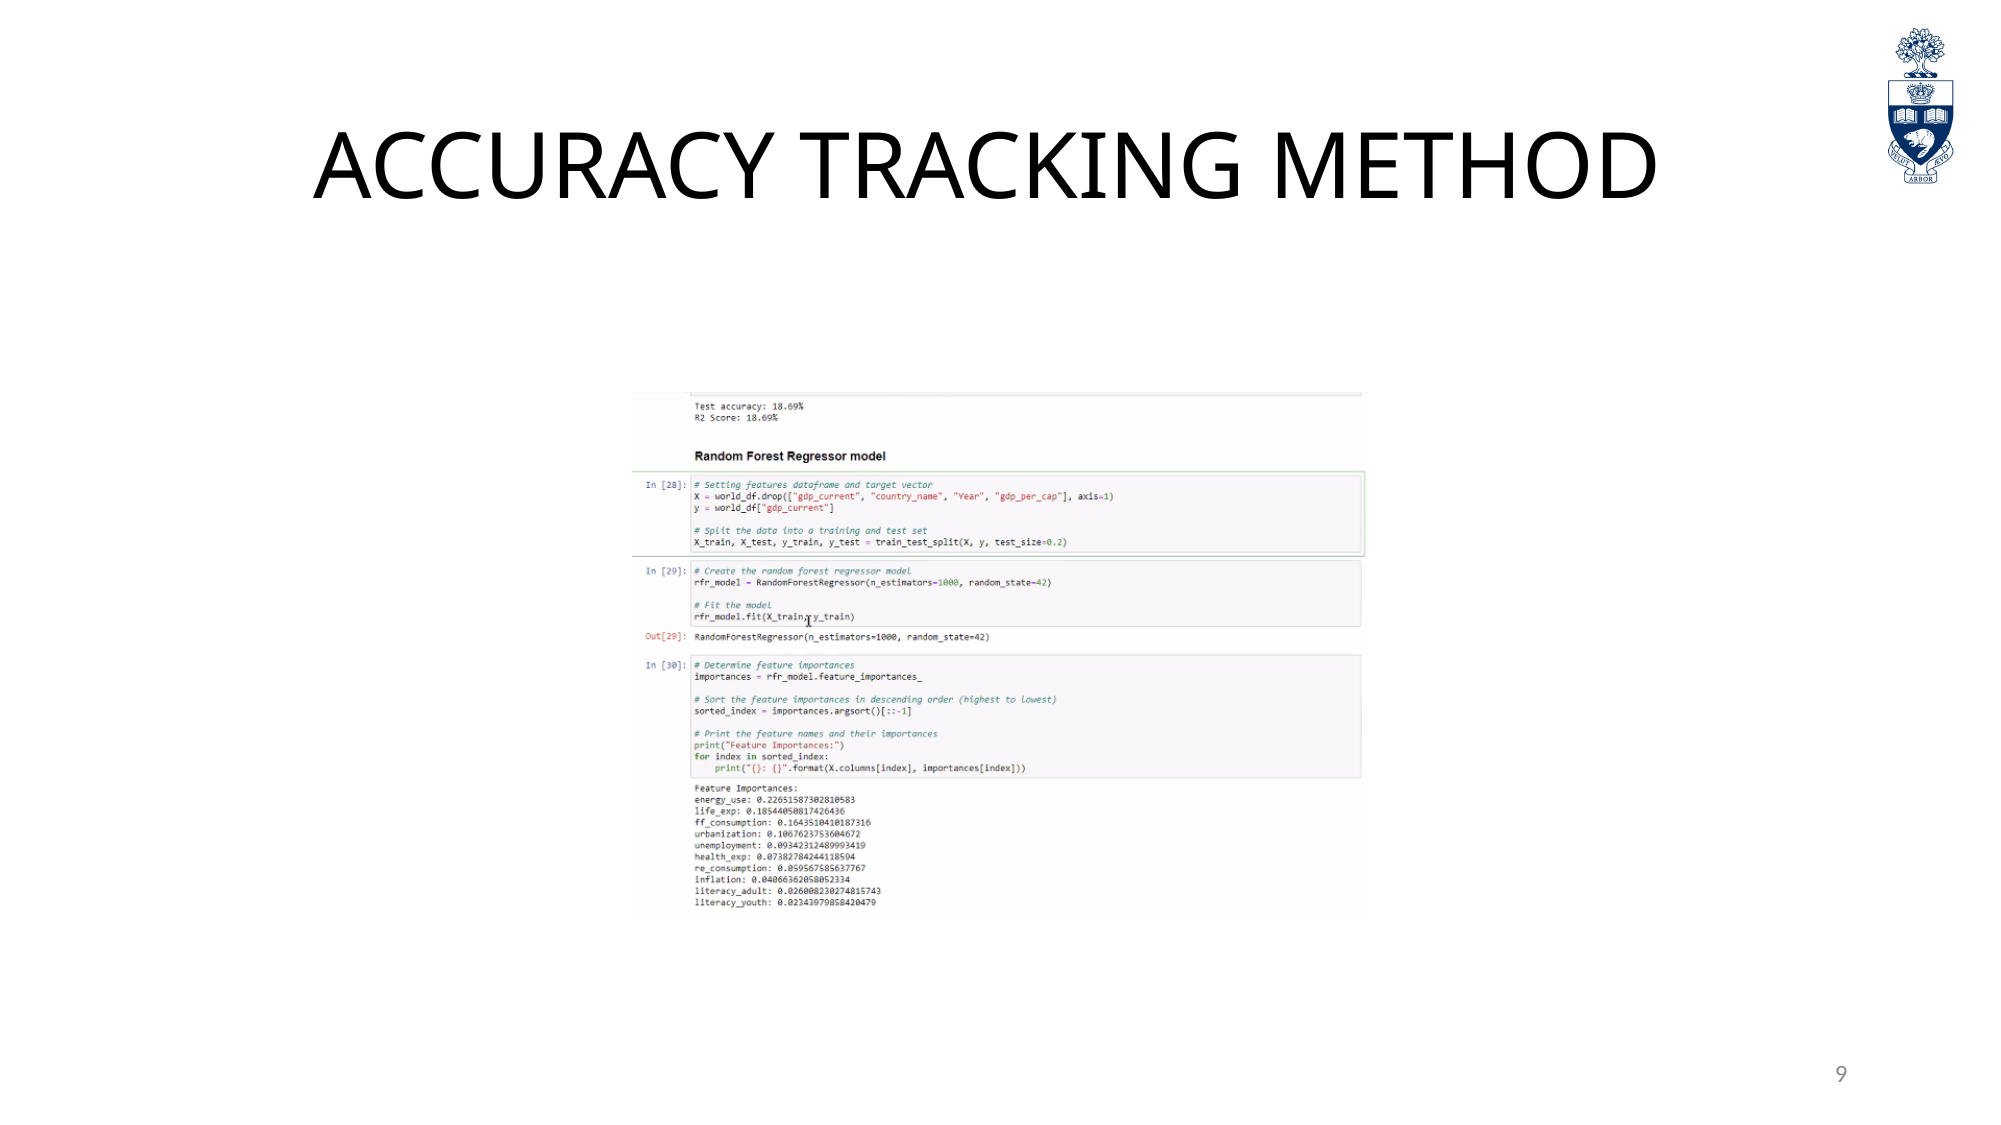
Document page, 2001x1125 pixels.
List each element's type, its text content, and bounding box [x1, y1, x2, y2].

title ACCURACY TRACKING METHOD [137, 59, 1863, 278]
picture [1841, 26, 2000, 185]
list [632, 392, 1368, 920]
slide_number 9 [1412, 1042, 1863, 1103]
